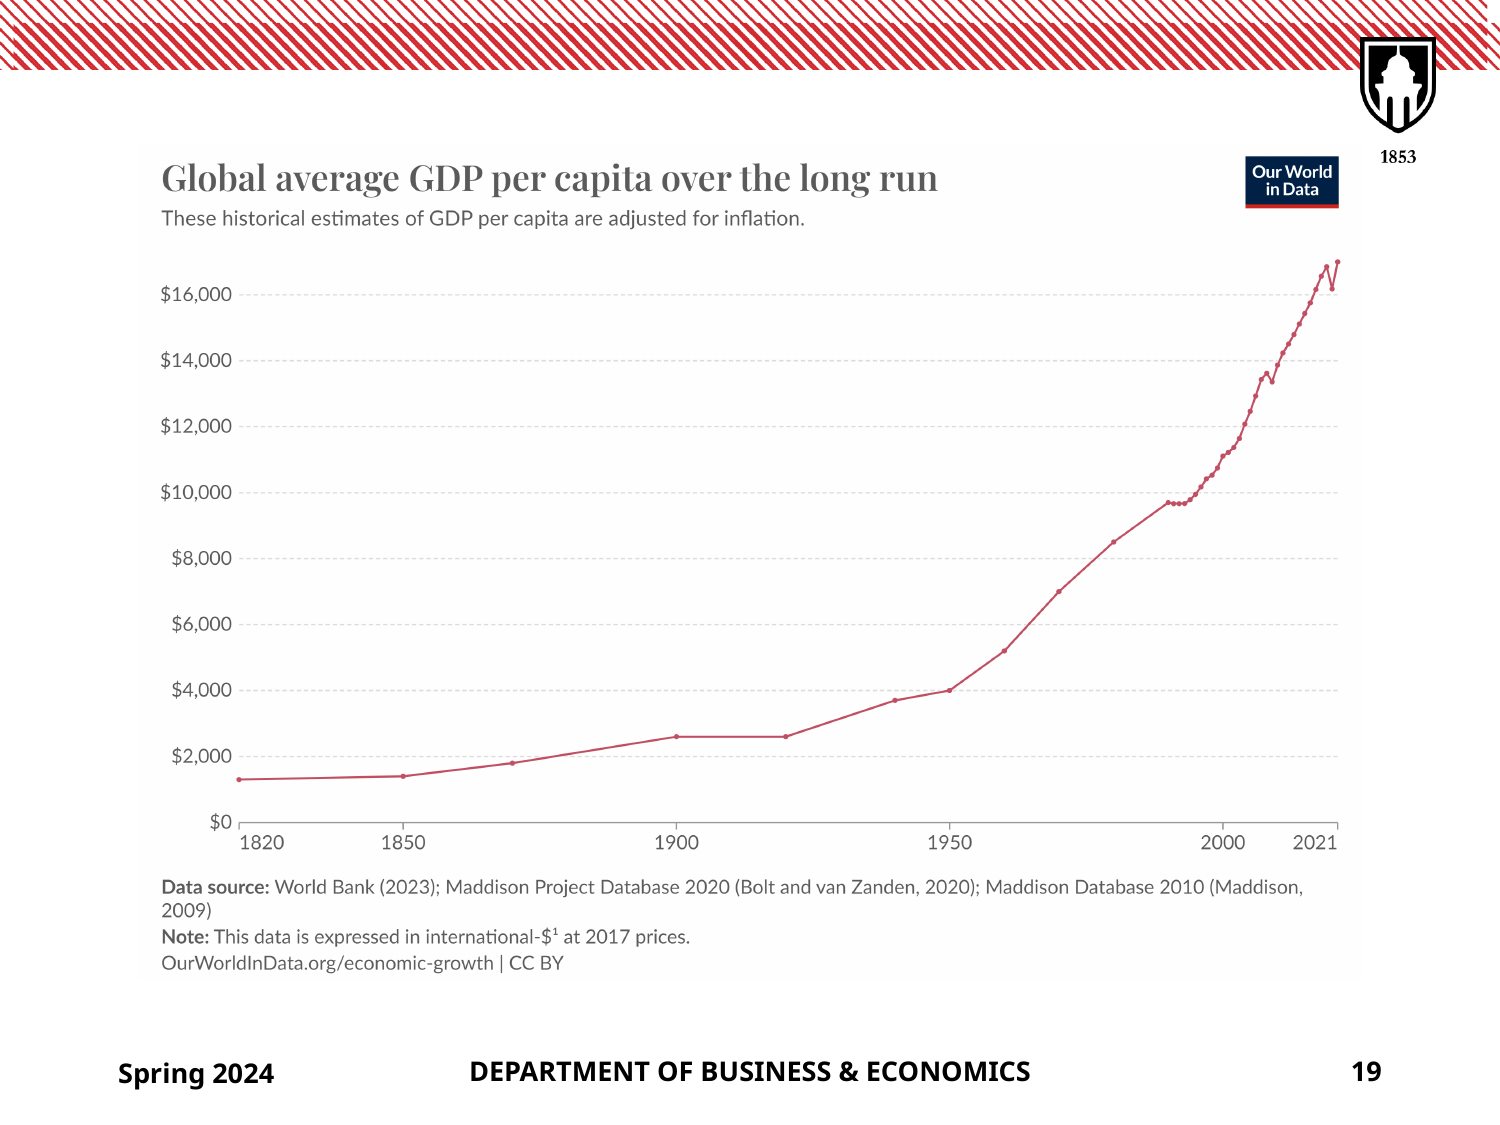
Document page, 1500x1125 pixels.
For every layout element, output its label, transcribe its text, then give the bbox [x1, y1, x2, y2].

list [138, 144, 1362, 981]
footer DEPARTMENT OF BUSINESS & ECONOMICS [277, 1042, 1059, 1103]
slide_number 19 [1059, 1042, 1397, 1103]
picture [0, 0, 1500, 163]
slide_number Spring 2024 [103, 1042, 277, 1103]
